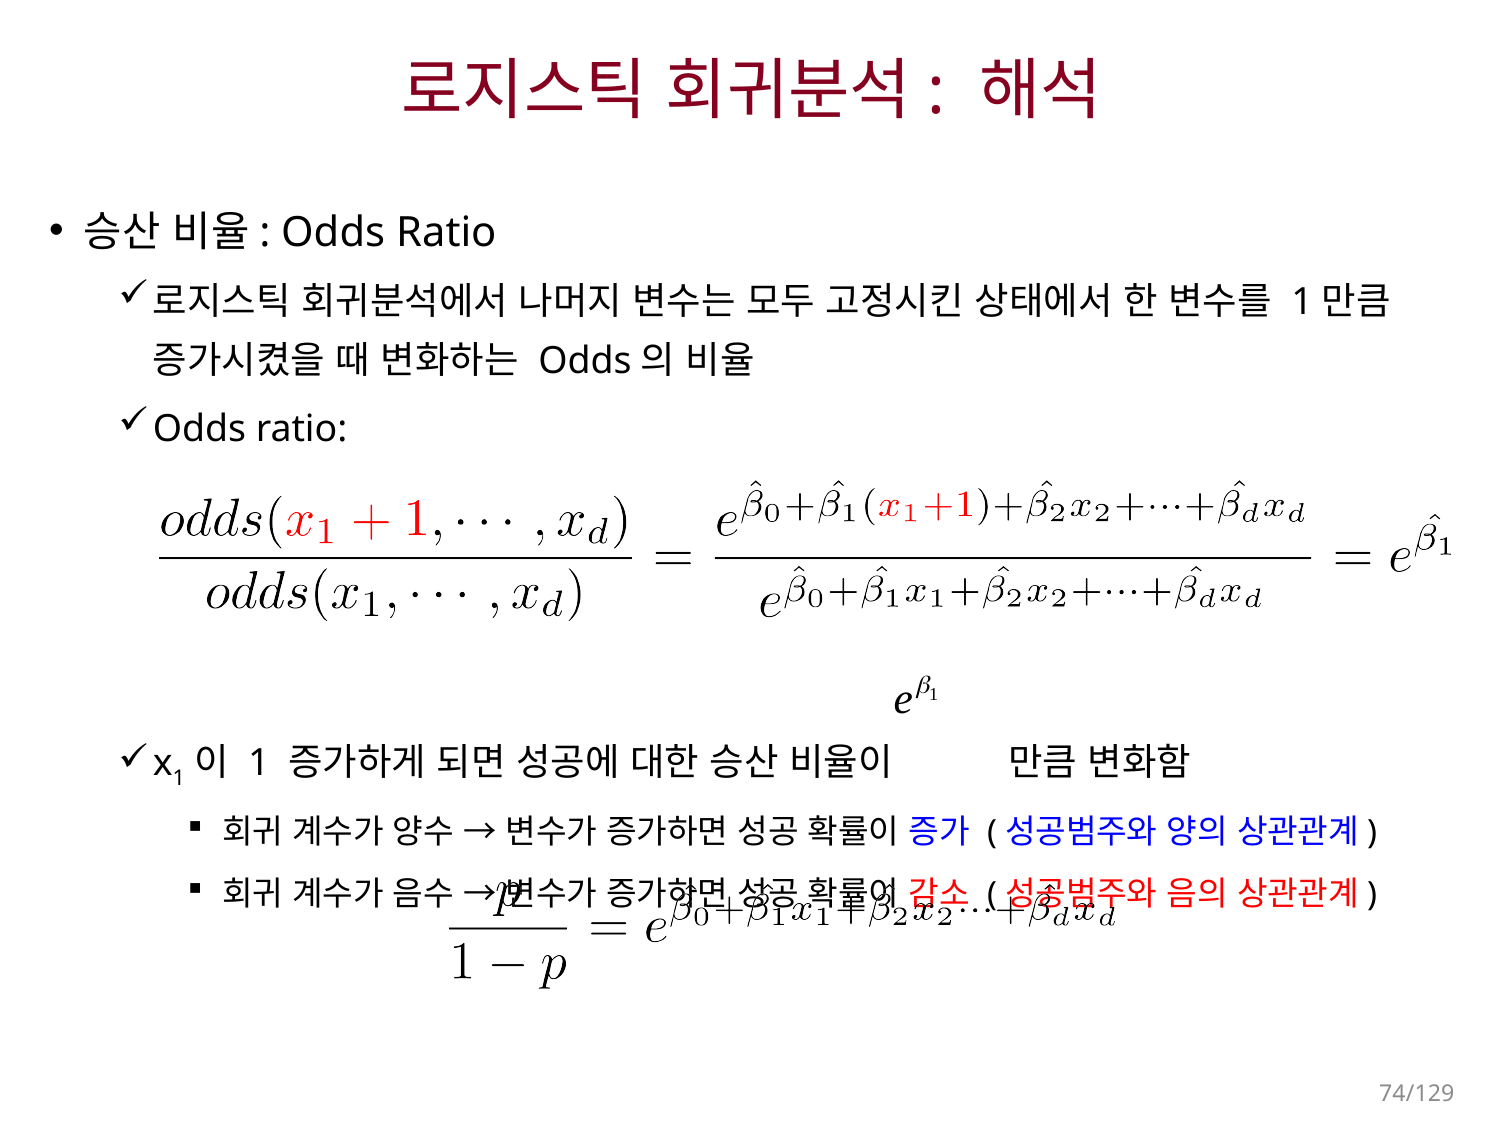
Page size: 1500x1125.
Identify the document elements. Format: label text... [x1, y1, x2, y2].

picture [449, 882, 1115, 989]
list 승산 비율: Odds Ratio 로지스틱 회귀분석에서 나머지 변수는 모두 고정시킨 상태에서 한 변수를 1만큼 증가시켰을 때 변화하는 Odds의 비율 Odds ratio: x1이 1 증가하게 되면 성공에 대한 승산 비율이 만큼 변화함 회귀 계수가 양수 → 변수가 증가하면 성공 확률이 증가 (성공범주와 양의 상관관계) 회귀 계수가 음수 → 변수가 증가하면 성공 확률이 감소 (성공범주와 음의 상관관계) [34, 181, 1470, 1059]
slide_number 74/129 [1131, 1071, 1470, 1116]
title 로지스틱 회귀분석: 해석 [34, 37, 1470, 147]
picture [159, 480, 1451, 621]
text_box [887, 666, 950, 725]
